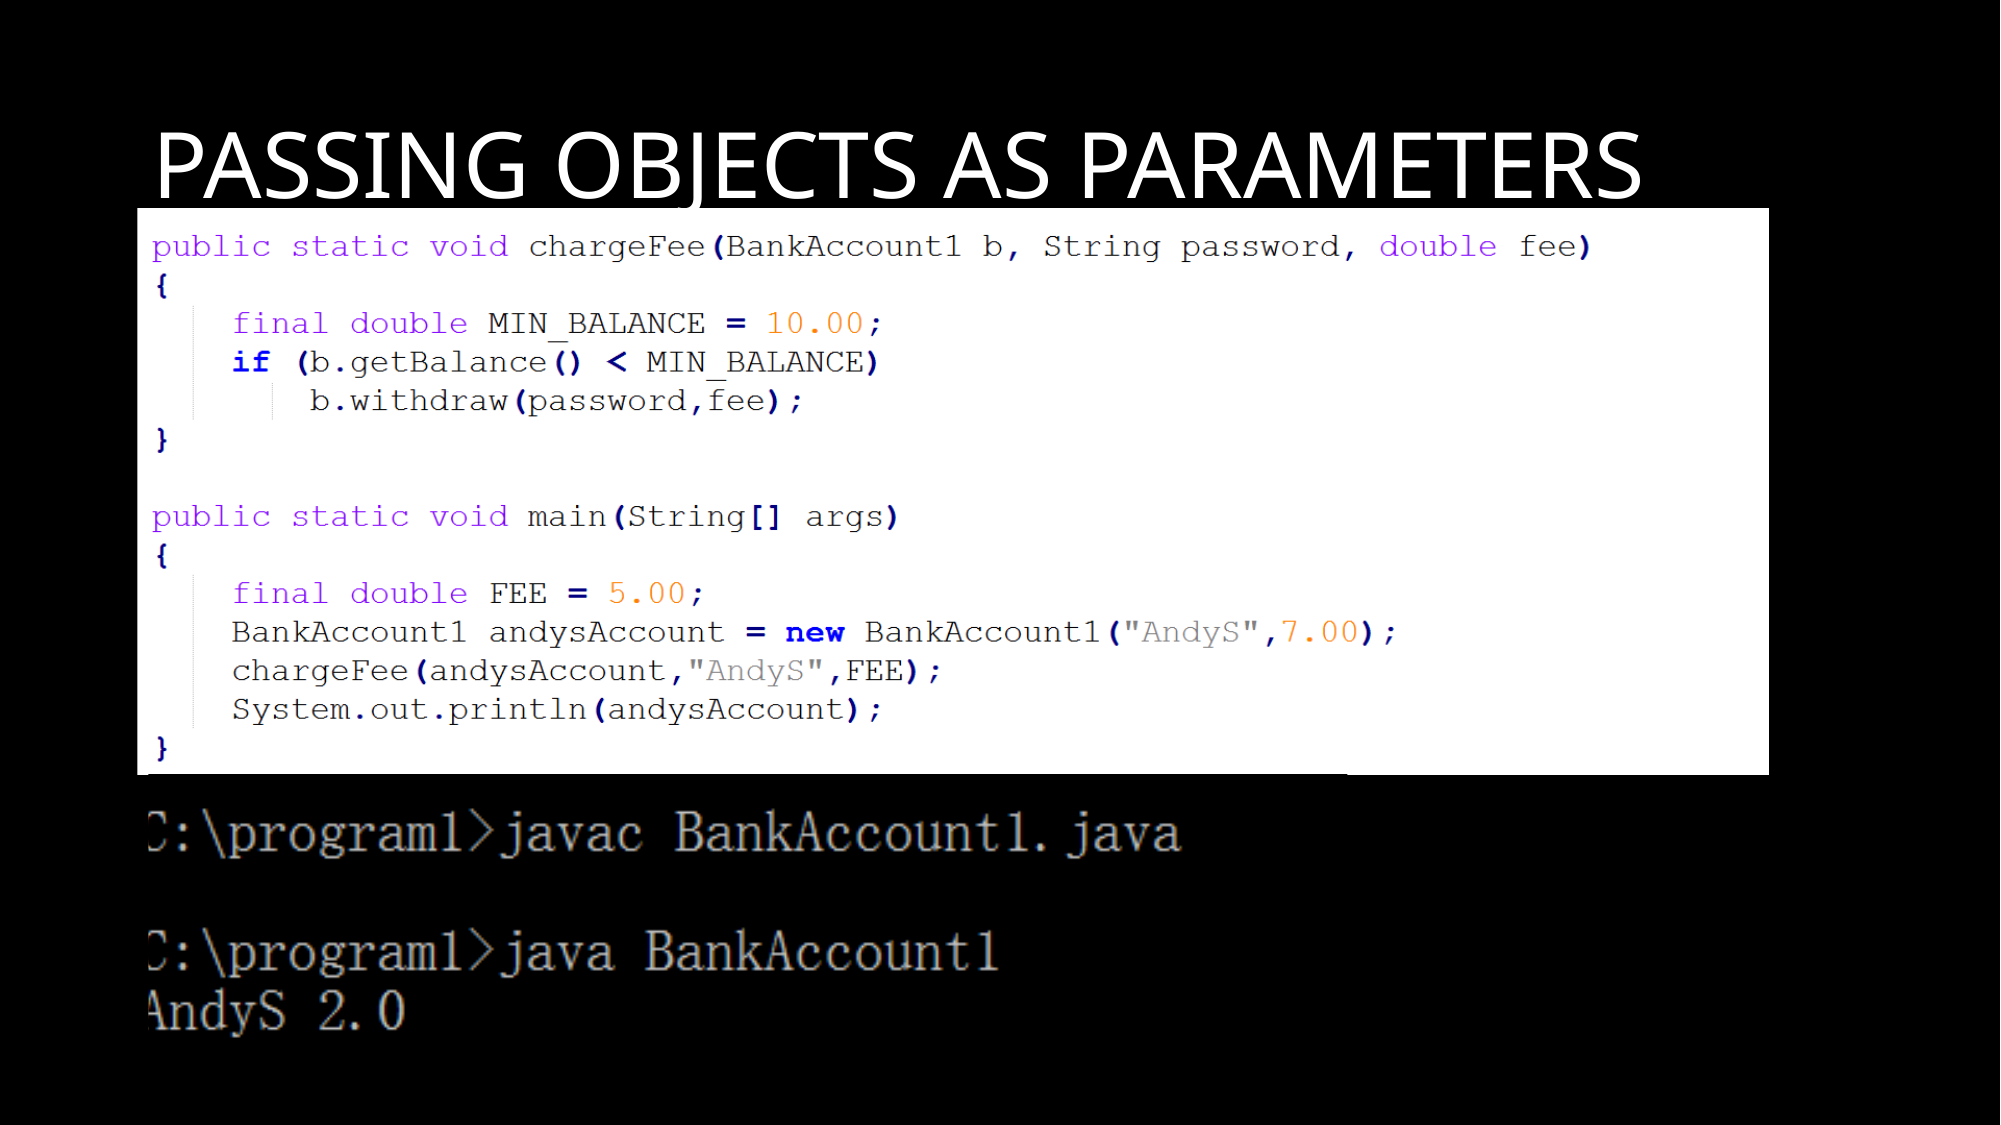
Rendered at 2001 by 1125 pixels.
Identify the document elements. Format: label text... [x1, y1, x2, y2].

title PASSING OBJECTS AS PARAMETERS [137, 59, 1863, 278]
picture [137, 208, 1769, 1081]
